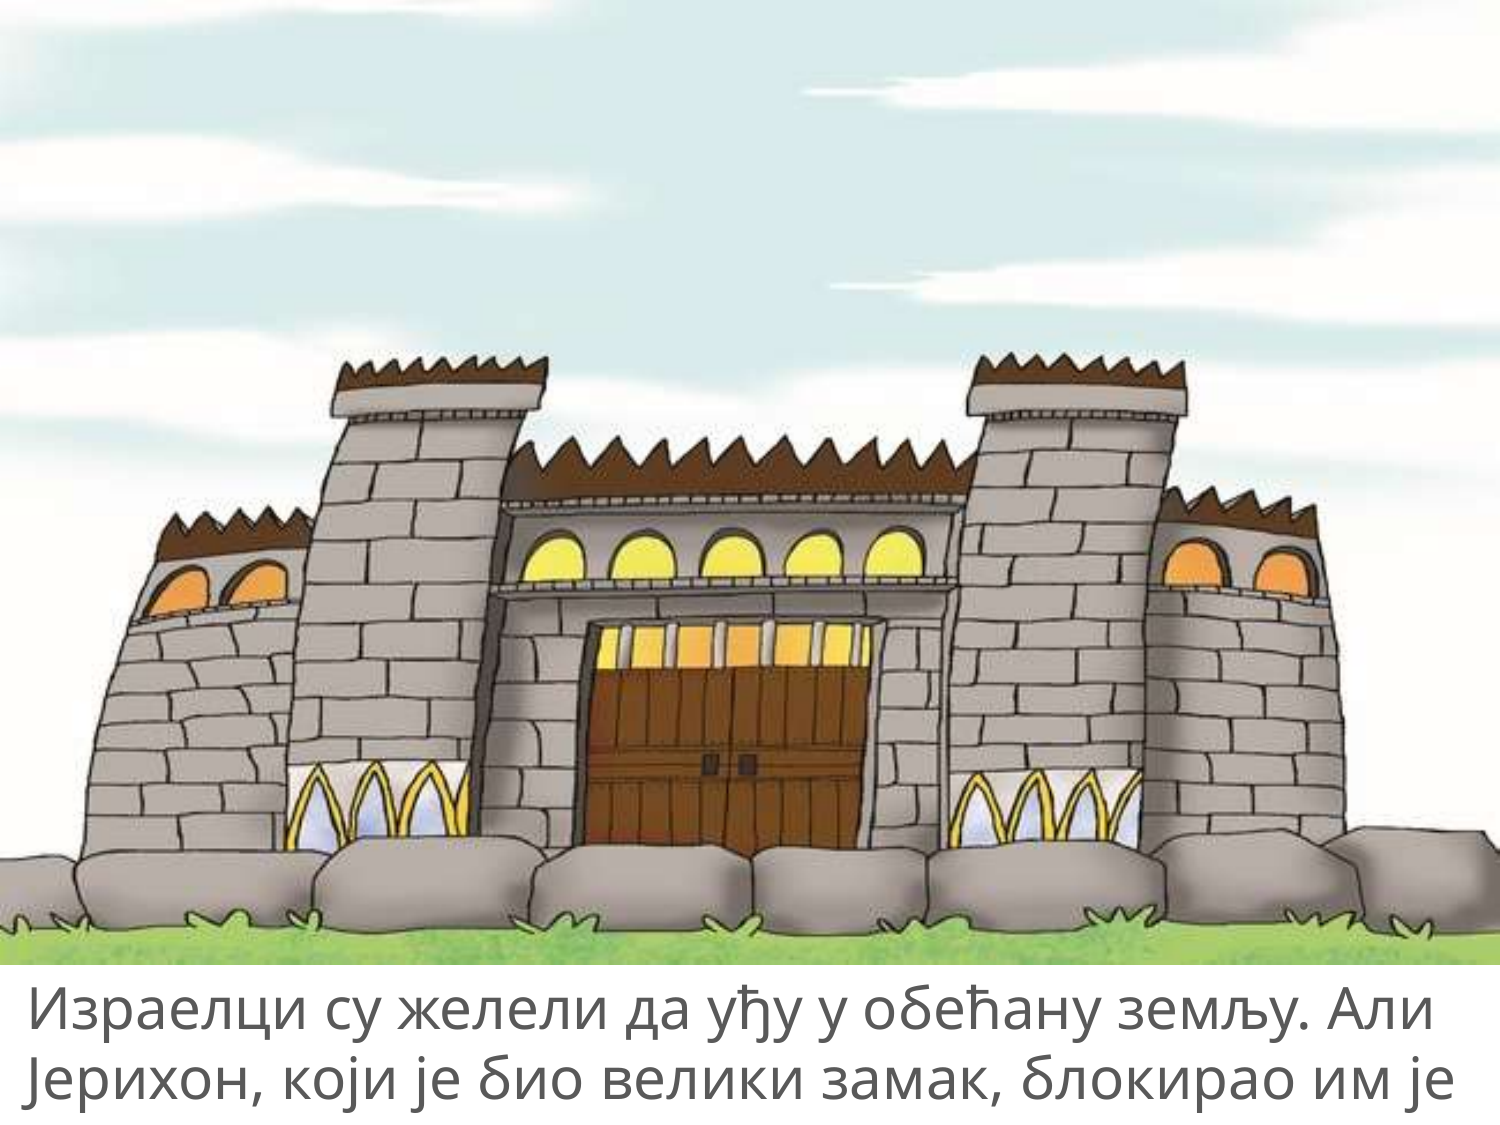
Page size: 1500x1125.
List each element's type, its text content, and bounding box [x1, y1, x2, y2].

picture [0, 0, 1500, 965]
text_box Израелци су желели да уђу у обећану земљу. Али Јерихон, који је био велики замак, блокирао им је пут. [11, 973, 1483, 1125]
